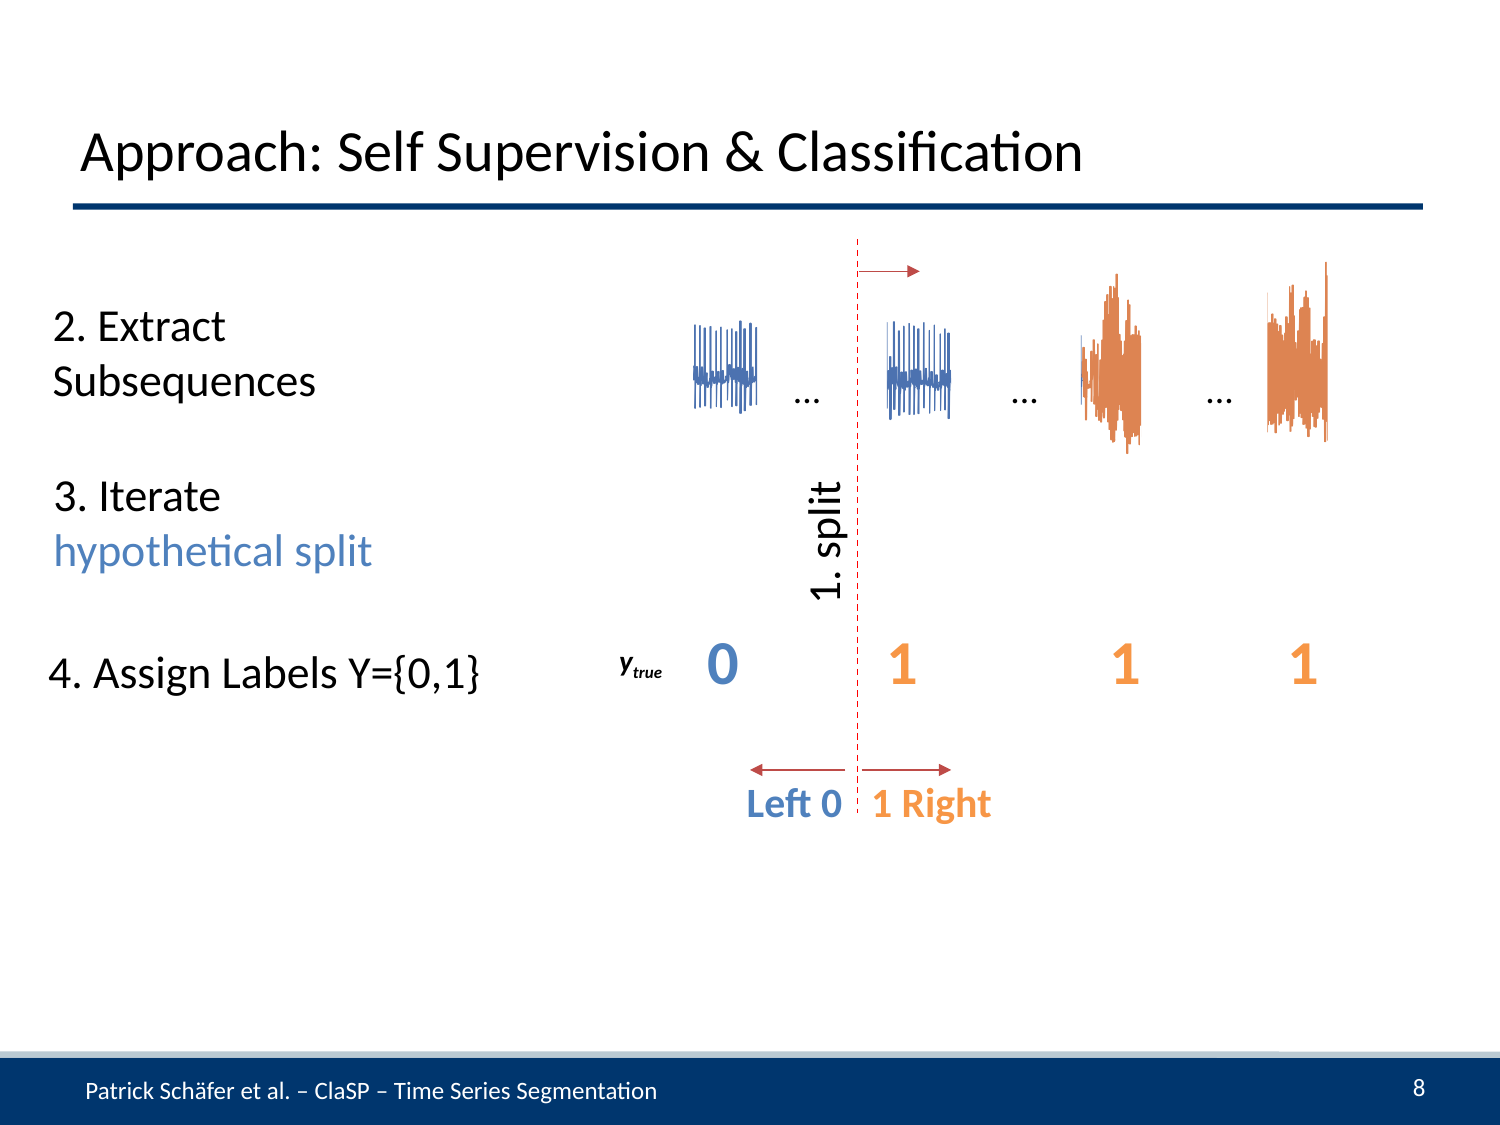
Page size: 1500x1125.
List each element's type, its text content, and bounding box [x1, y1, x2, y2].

text_box 2. Extract Subsequences [37, 288, 332, 413]
text_box 3. Iterate hypothetical split [38, 458, 388, 584]
text_box ytrue [604, 634, 678, 690]
text_box 1 1 [1094, 615, 1386, 705]
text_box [862, 258, 1328, 456]
slide_number 8 [1374, 1064, 1465, 1113]
text_box Left 0 1 Right [731, 768, 1023, 834]
text_box 0 1 [693, 615, 853, 705]
text_box 1. split [787, 466, 853, 620]
text_box 4. Assign Labels Y={0,1} [33, 635, 507, 706]
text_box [692, 258, 853, 456]
title Approach: Self Supervision & Classification [72, 0, 1423, 192]
text_box 0 1 [862, 615, 984, 705]
